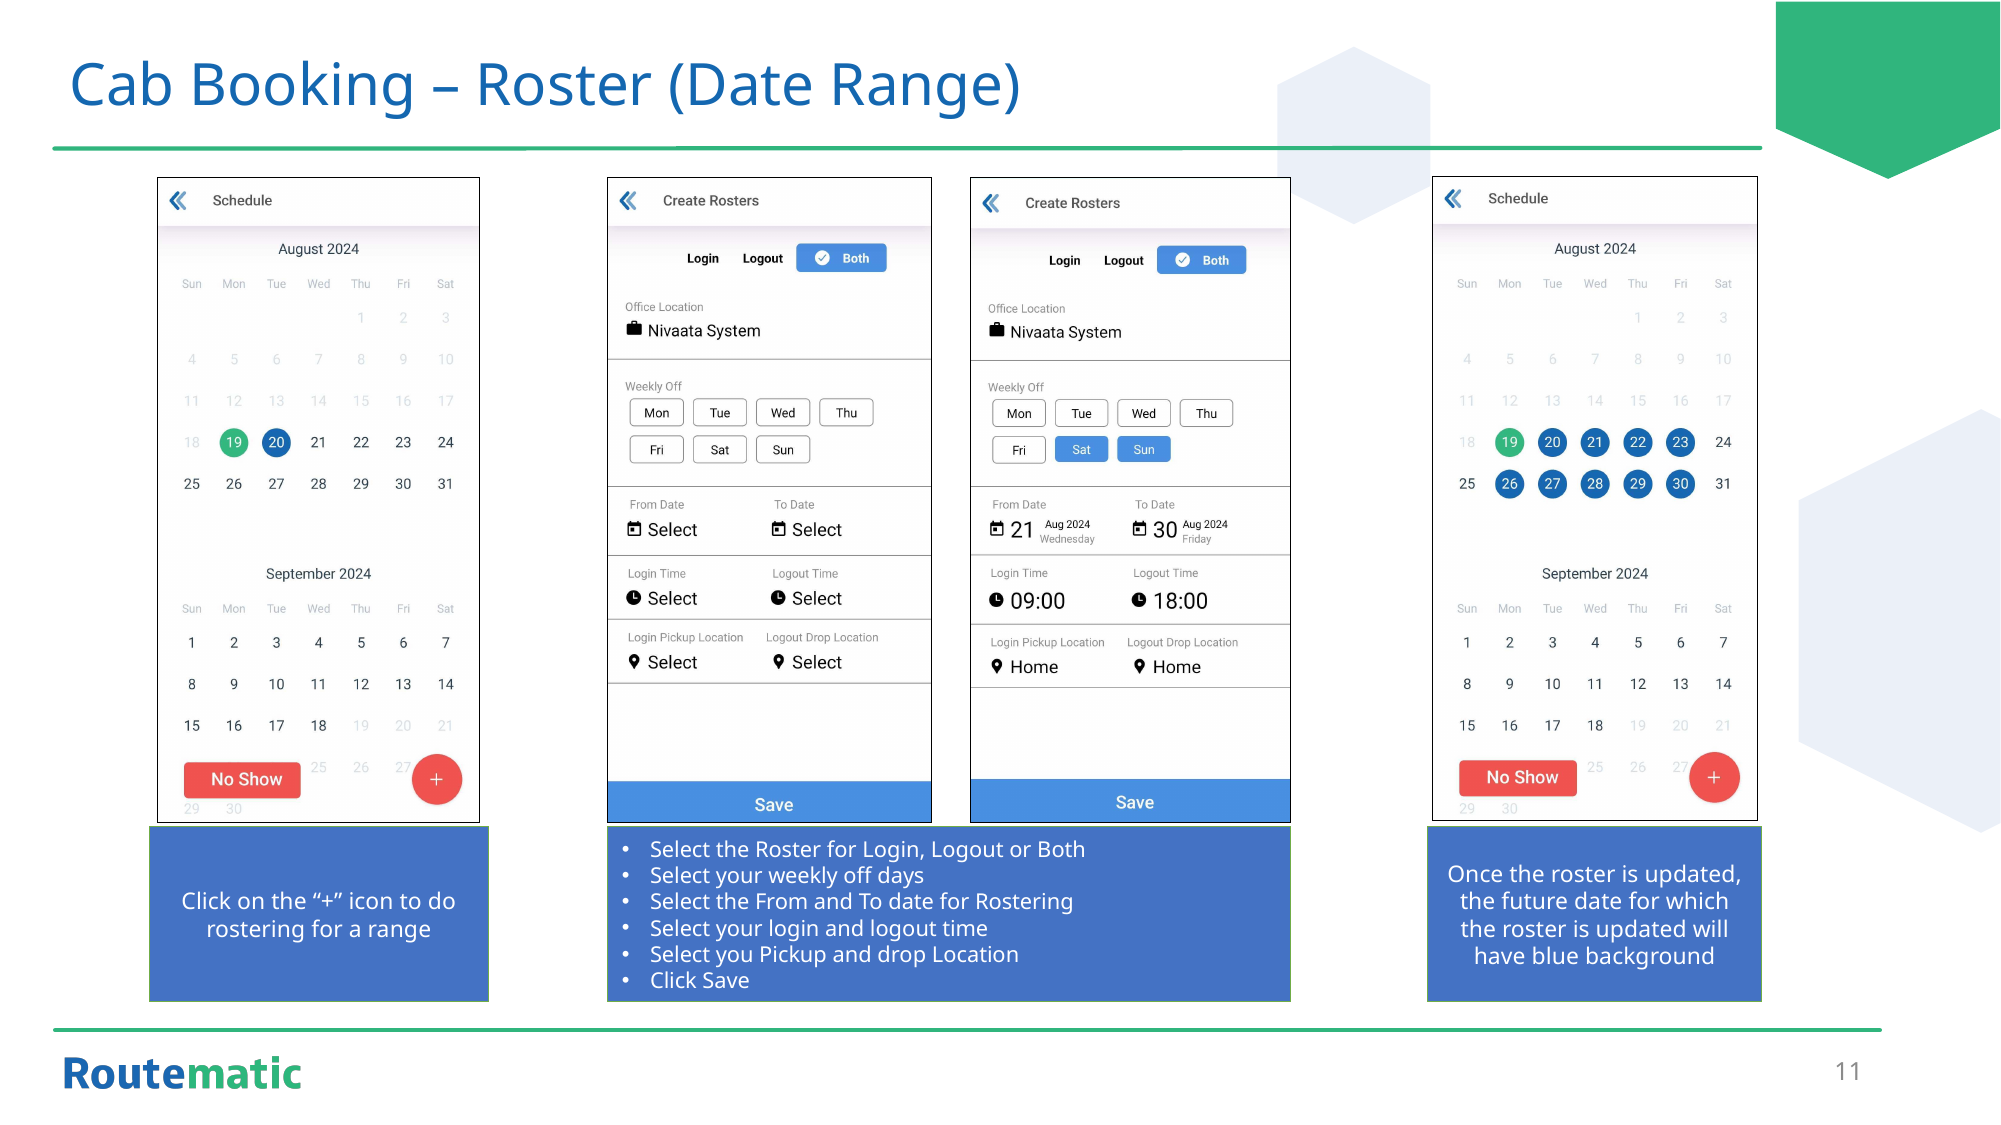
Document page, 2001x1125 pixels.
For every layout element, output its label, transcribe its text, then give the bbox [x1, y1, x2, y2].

text_box Select the Roster for Login, Logout or Both Select your weekly off days Select the From and To date for Rostering Select your login and logout time Select you Pickup and drop Location Click Save [607, 826, 1291, 1002]
picture [1431, 176, 1758, 821]
text_box Click on the “+” icon to do rostering for a range [149, 826, 489, 1002]
title Cab Booking – Roster (Date Range) [54, 27, 1863, 146]
slide_number 11 [1427, 1042, 1878, 1103]
picture [607, 177, 932, 823]
picture [970, 177, 1291, 823]
text_box Once the roster is updated, the future date for which the roster is updated will have blue background [1427, 826, 1762, 1002]
picture [54, 1042, 311, 1103]
picture [157, 177, 480, 823]
